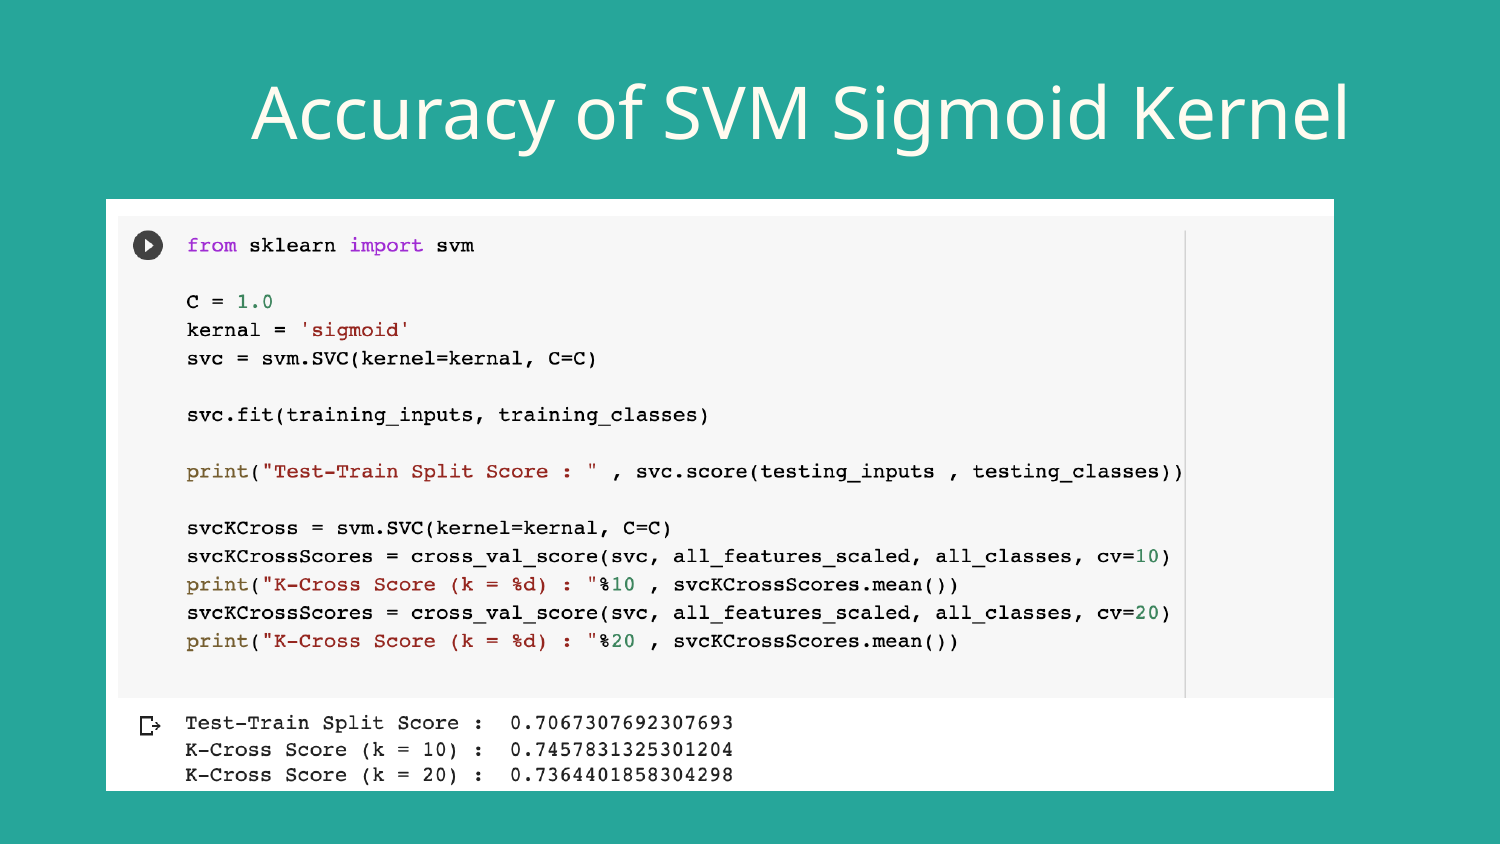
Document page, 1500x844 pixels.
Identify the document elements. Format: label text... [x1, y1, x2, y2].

picture [106, 199, 1334, 791]
title Accuracy of SVM Sigmoid Kernel [78, 21, 1451, 200]
